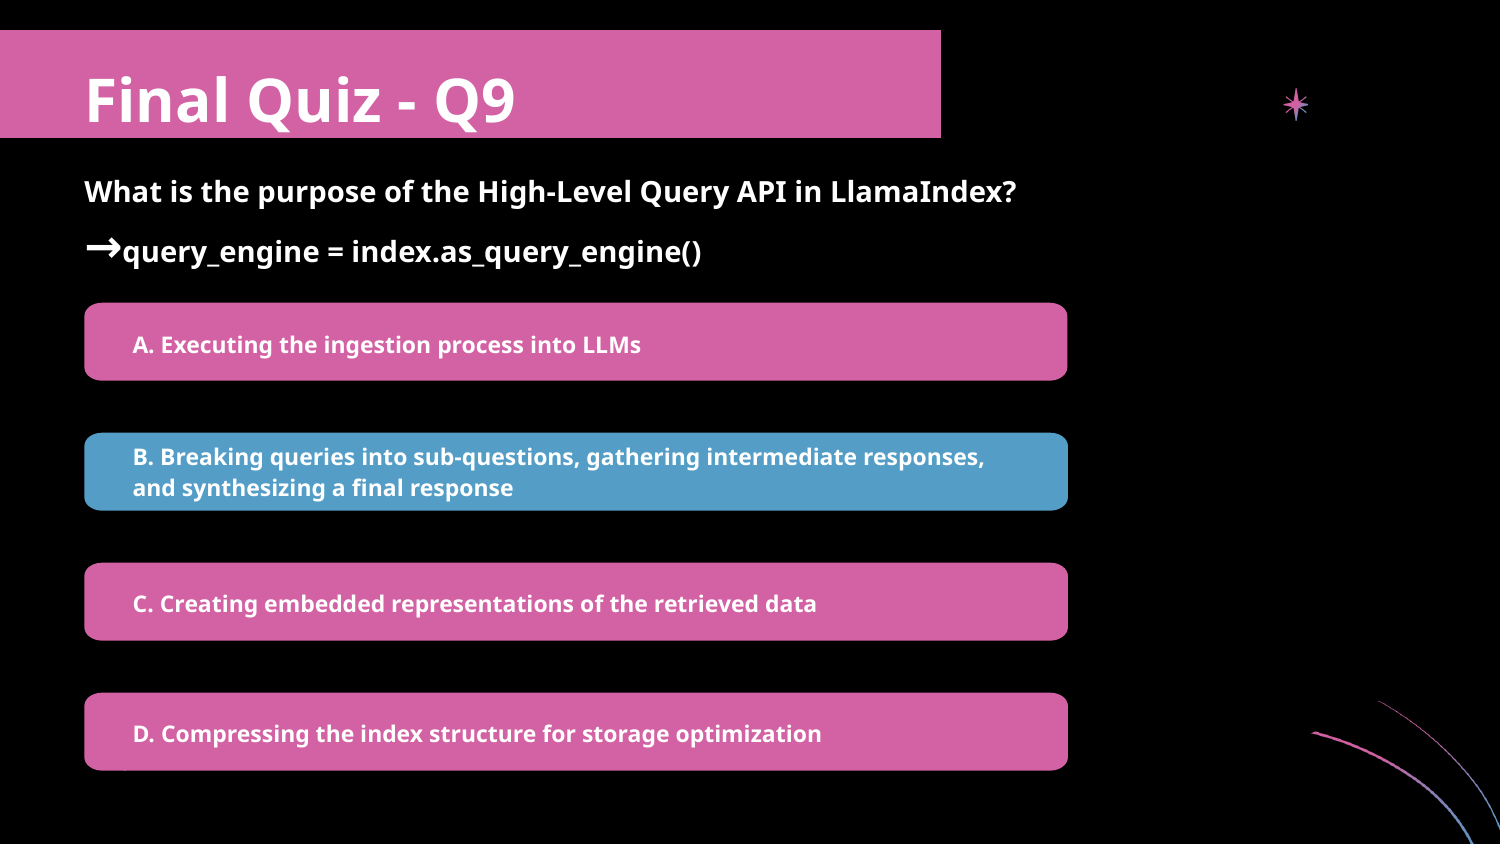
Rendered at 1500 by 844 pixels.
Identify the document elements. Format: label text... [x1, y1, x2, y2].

text_box [1246, 676, 1500, 844]
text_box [0, 20, 942, 139]
text_box [84, 692, 132, 771]
text_box D. Compressing the index structure for storage optimization [132, 692, 1000, 771]
text_box What is the purpose of the High-Level Query API in LlamaIndex? →query_engine = index.as_query_engine() [84, 168, 1447, 272]
text_box [84, 432, 1068, 511]
text_box [1023, 562, 1068, 641]
text_box [1283, 88, 1309, 121]
text_box [84, 562, 132, 641]
text_box C. Creating embedded representations of the retrieved data [132, 562, 1023, 641]
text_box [84, 293, 1068, 381]
text_box [1000, 692, 1068, 771]
text_box B. Breaking queries into sub-questions, gathering intermediate responses, and synthesizing a final response [132, 430, 1000, 509]
